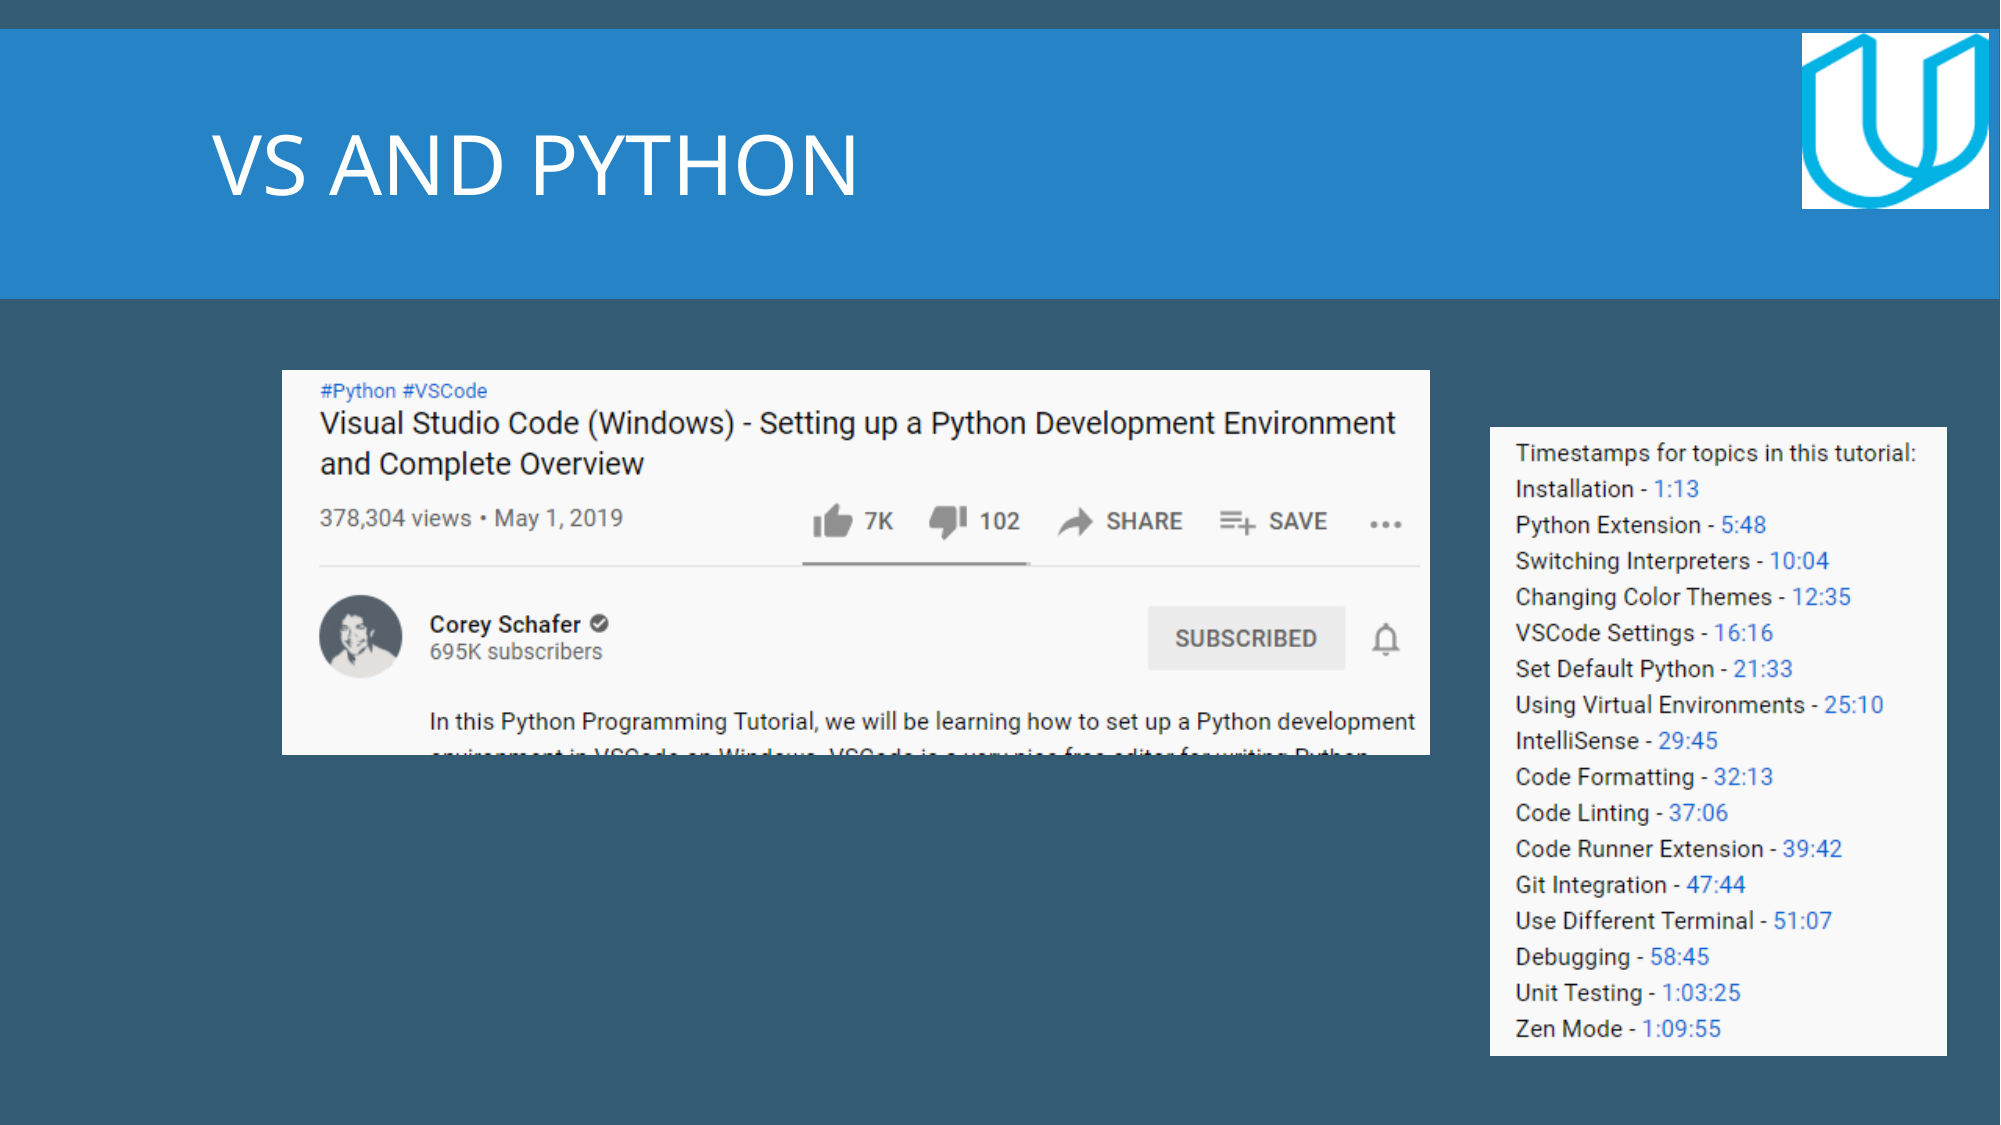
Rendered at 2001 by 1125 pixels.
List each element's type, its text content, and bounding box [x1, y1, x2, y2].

picture [1489, 427, 1947, 1057]
picture [1745, 27, 2000, 210]
picture [1816, 47, 1912, 197]
picture [281, 369, 1430, 755]
picture [1933, 47, 1974, 167]
title Vs and python [197, 46, 1803, 295]
list [197, 329, 1803, 1020]
